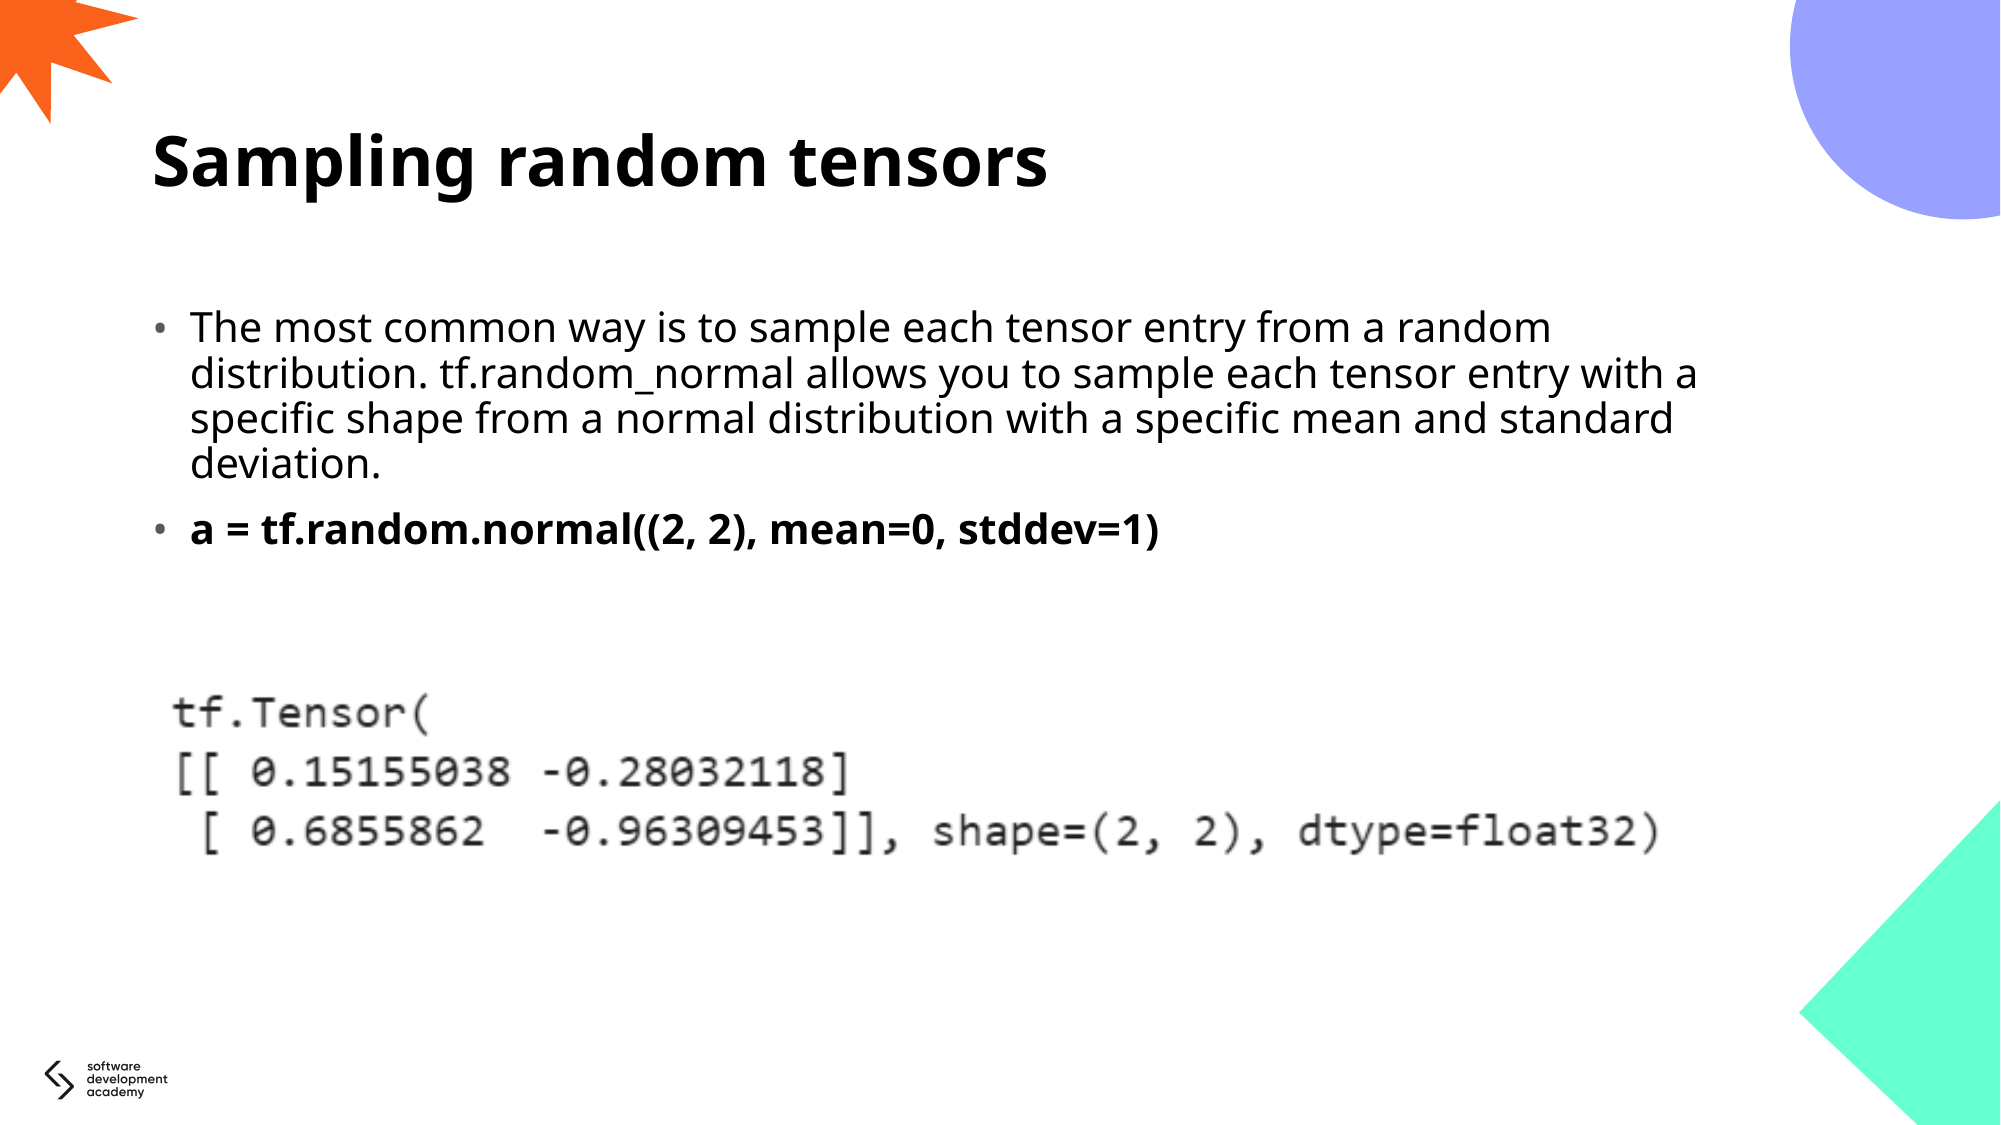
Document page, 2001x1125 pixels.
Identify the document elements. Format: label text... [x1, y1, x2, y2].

picture [152, 664, 1756, 878]
picture [19, 1035, 193, 1125]
title Sampling random tensors [137, 117, 1710, 209]
list The most common way is to sample each tensor entry from a random distribution. tf.random_normal allows you to sample each tensor entry with a specific shape from a normal distribution with a specific mean and standard deviation. a = tf.random.normal((2, 2), mean=0, stddev=1) [137, 299, 1771, 1014]
